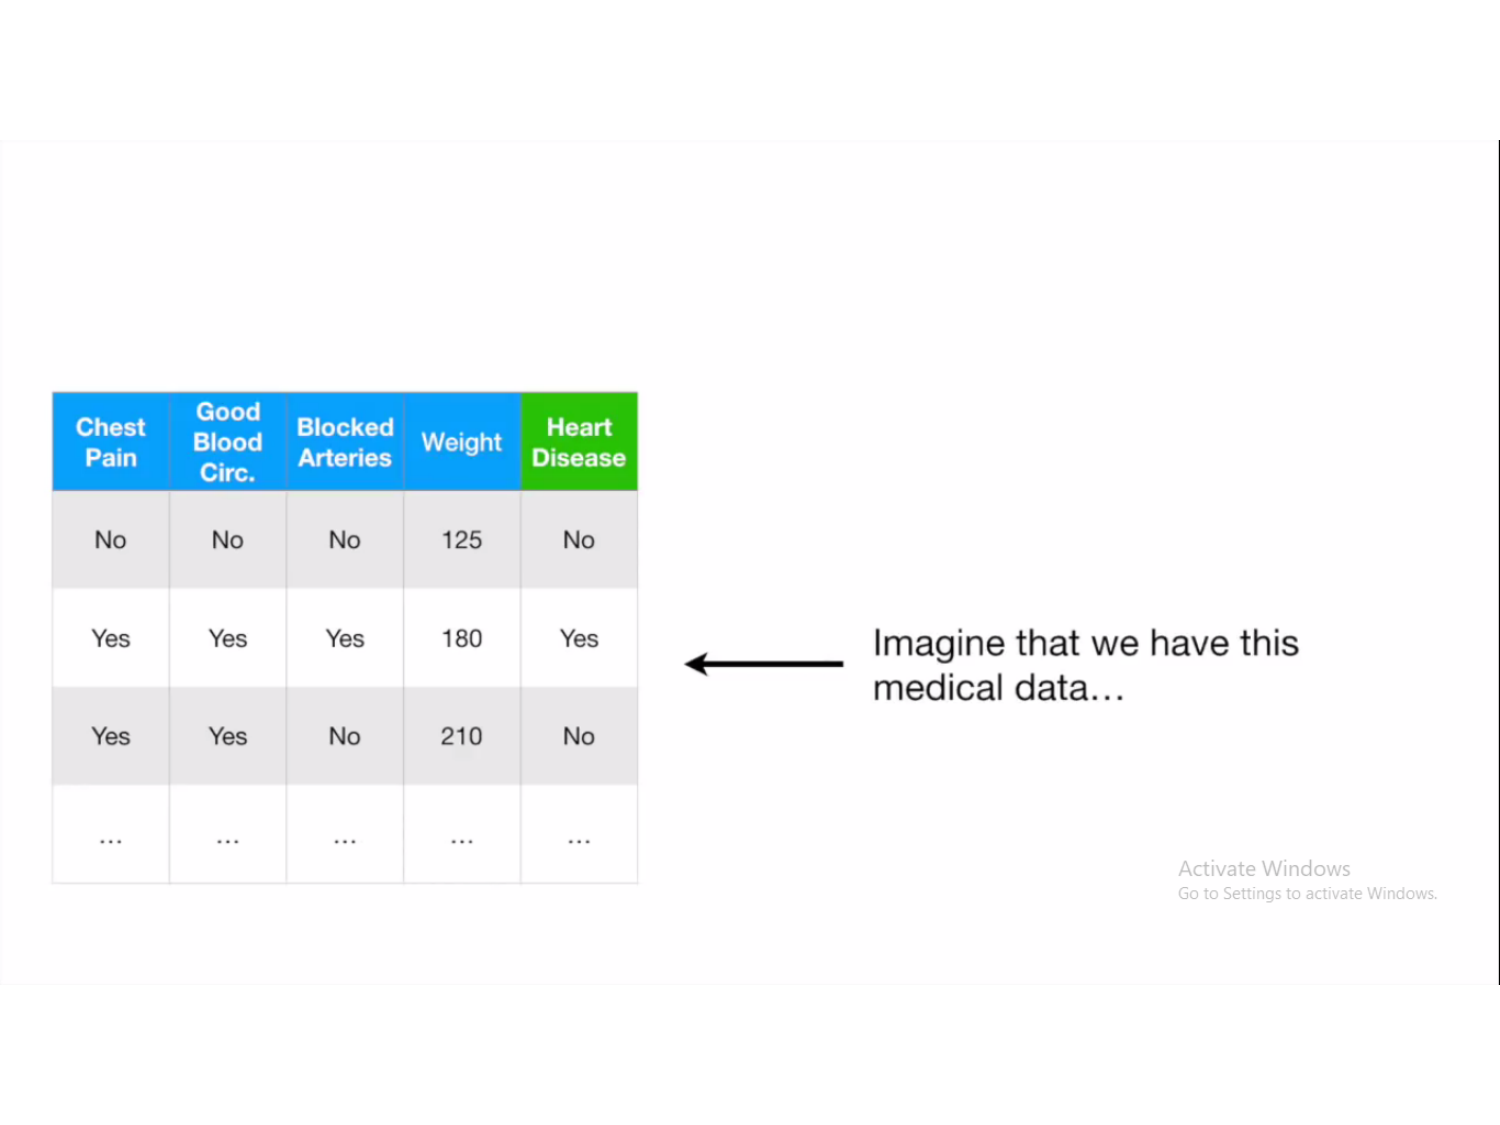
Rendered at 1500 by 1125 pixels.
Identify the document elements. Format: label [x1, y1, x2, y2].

picture [0, 140, 1500, 985]
